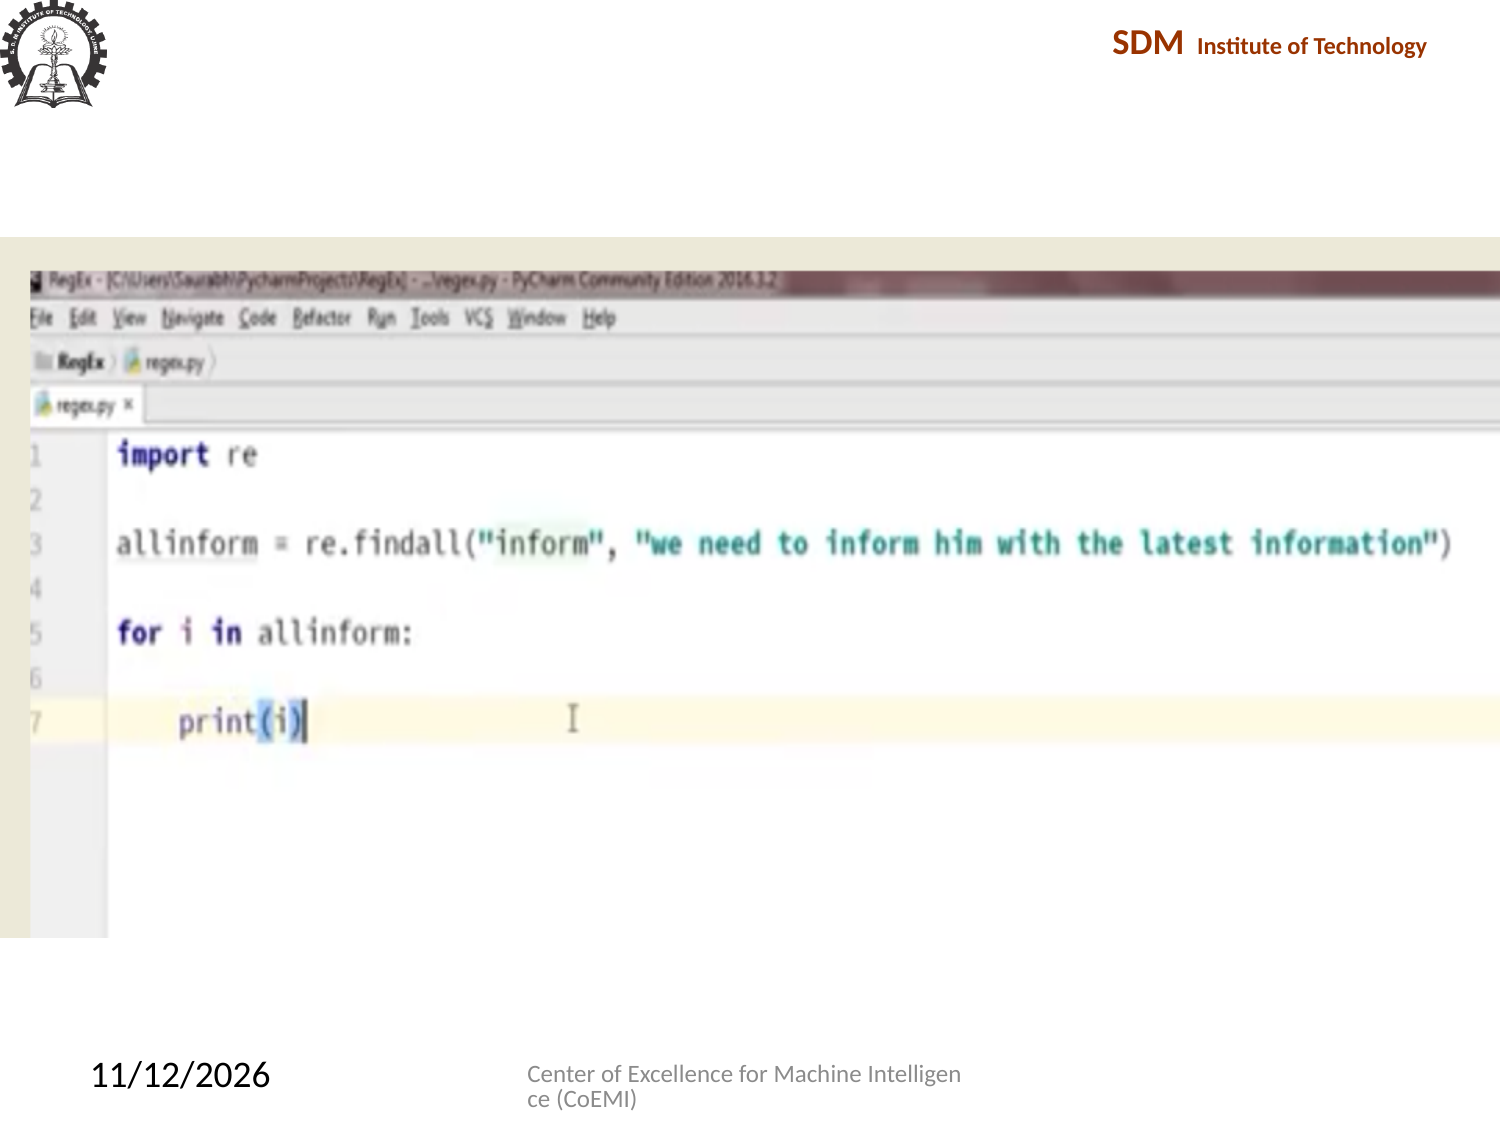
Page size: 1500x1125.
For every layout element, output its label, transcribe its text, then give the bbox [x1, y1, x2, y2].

picture [0, 0, 107, 108]
footer Center of Excellence for Machine Intelligence (CoEMI) [512, 1042, 988, 1103]
picture [0, 237, 1500, 938]
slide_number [75, 1042, 425, 1103]
